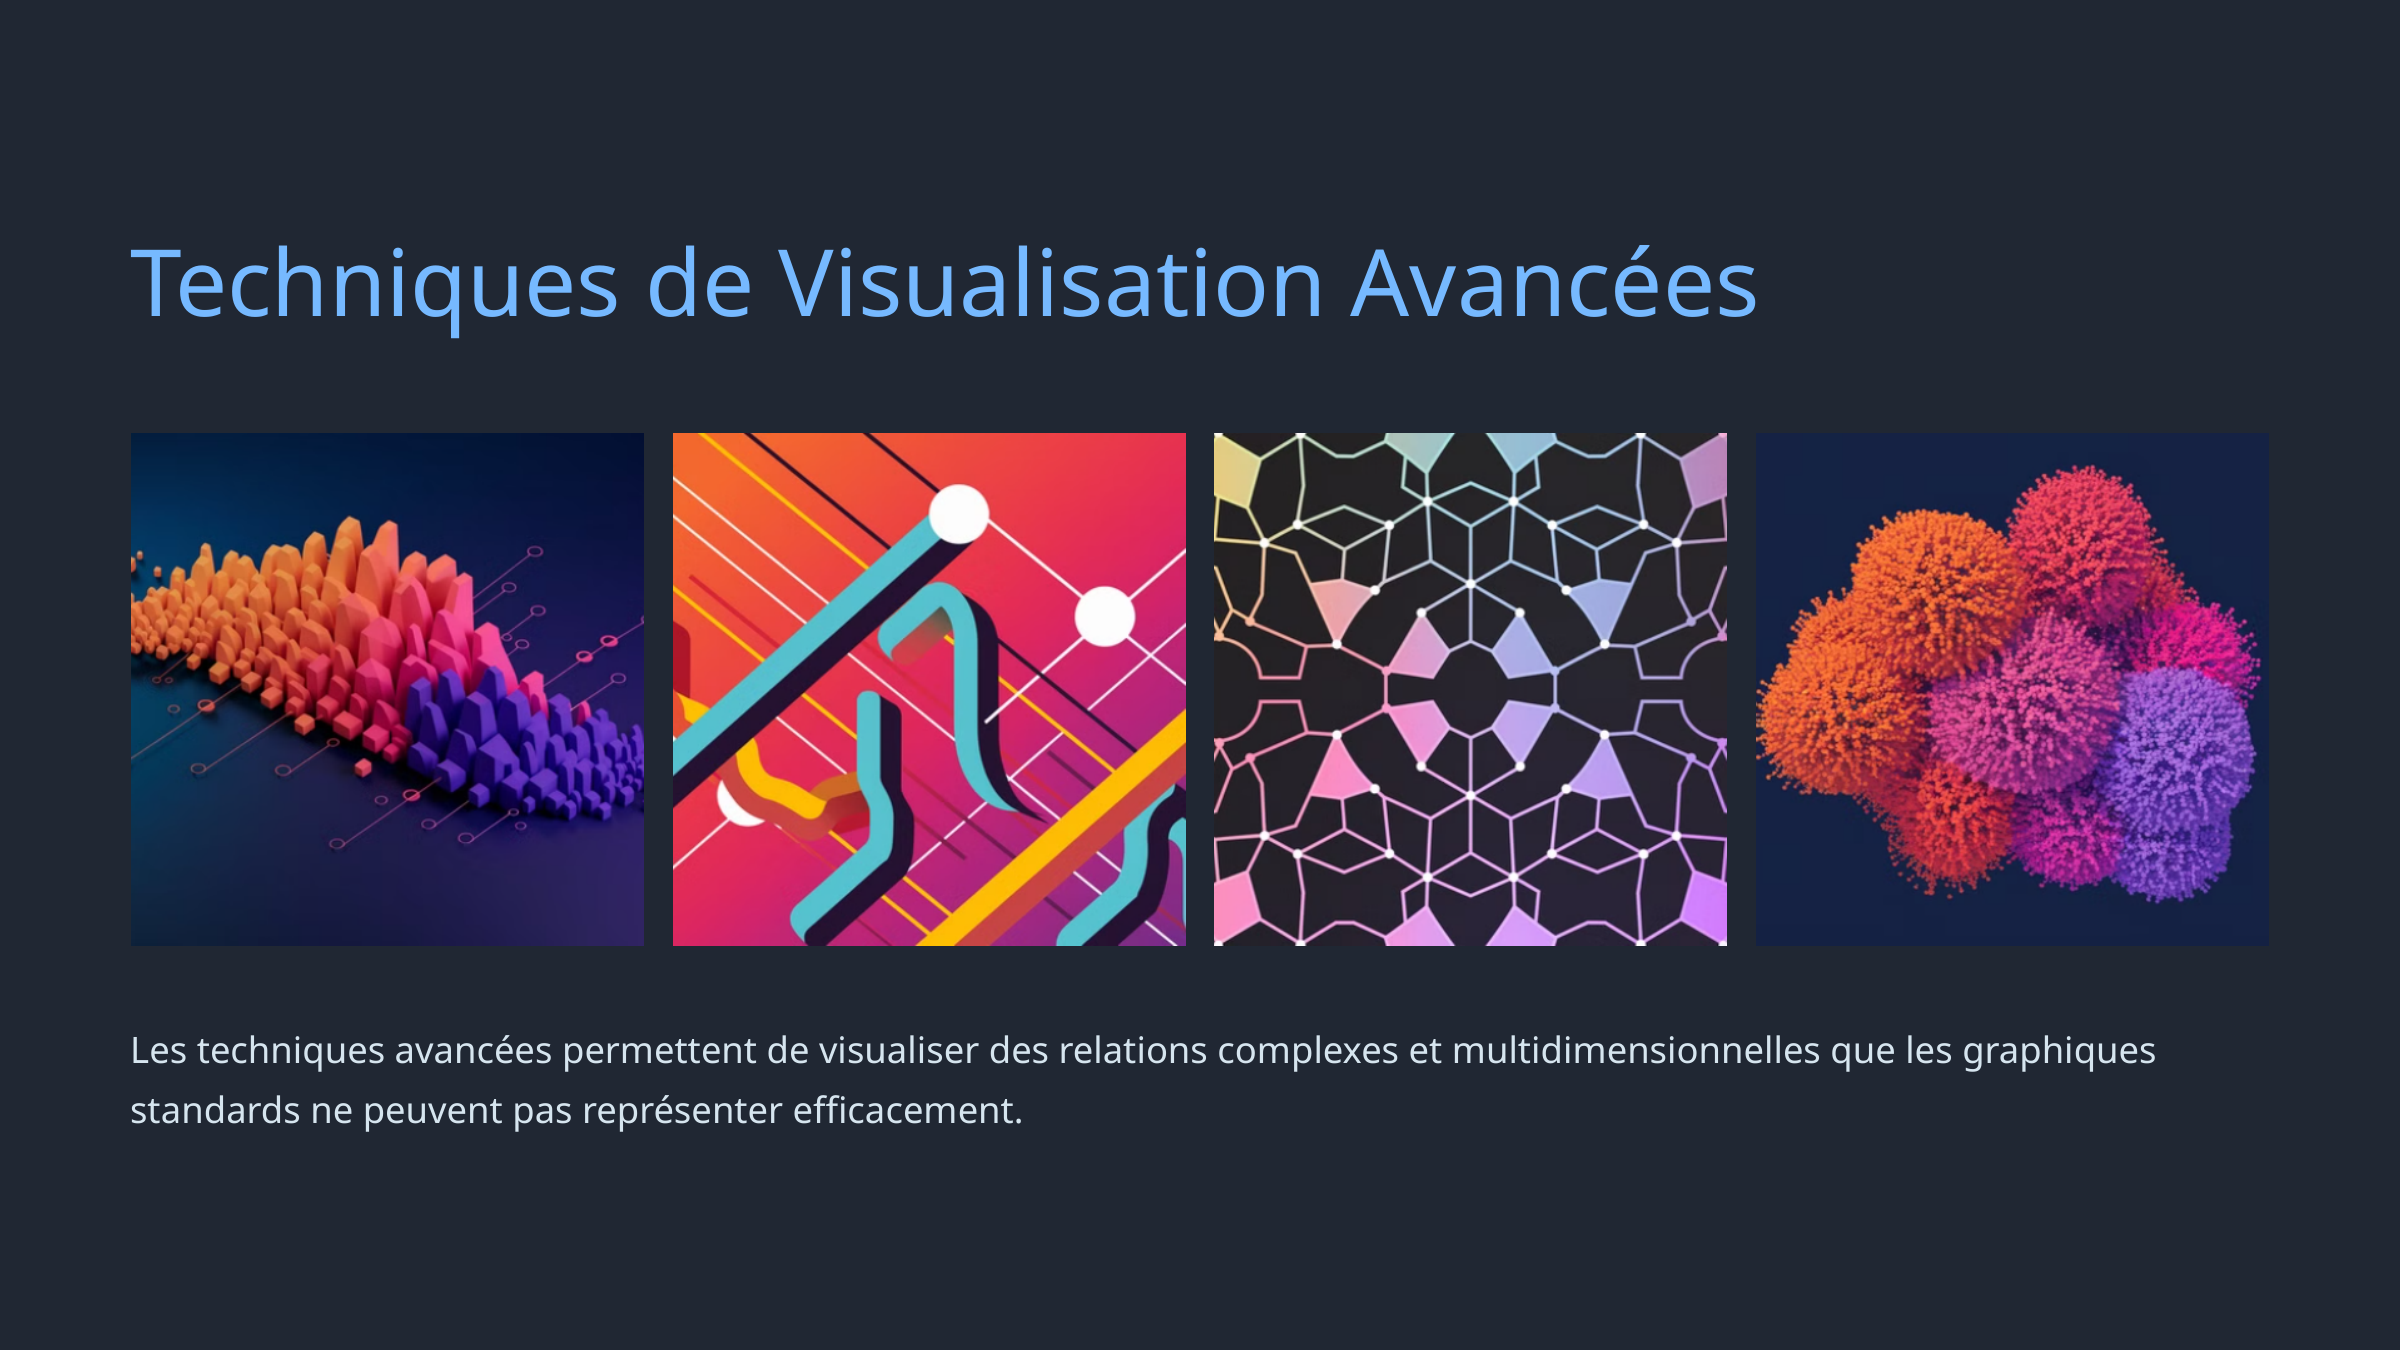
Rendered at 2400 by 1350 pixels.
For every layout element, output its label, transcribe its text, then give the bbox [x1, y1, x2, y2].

text_box Techniques de Visualisation Avancées [130, 219, 1822, 336]
picture [1214, 433, 1727, 946]
text_box Les techniques avancées permettent de visualiser des relations complexes et multidimensionnelles que les graphiques standards ne peuvent pas représenter efficacement. [130, 1011, 2270, 1131]
picture [131, 433, 644, 946]
picture [673, 433, 1186, 946]
picture [1756, 433, 2269, 946]
